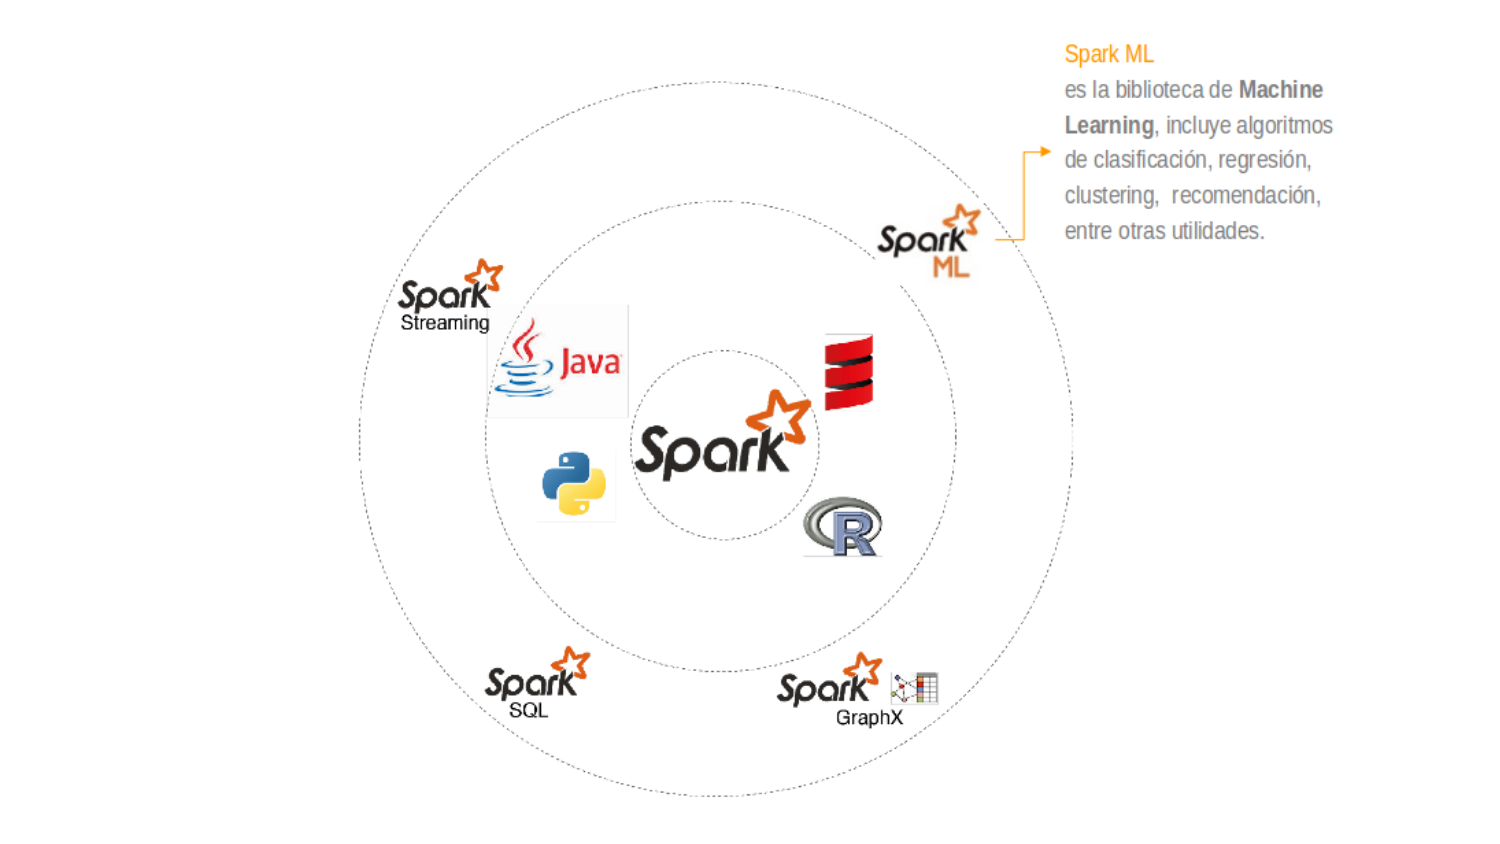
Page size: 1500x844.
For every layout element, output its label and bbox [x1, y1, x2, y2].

picture [292, 24, 1350, 819]
